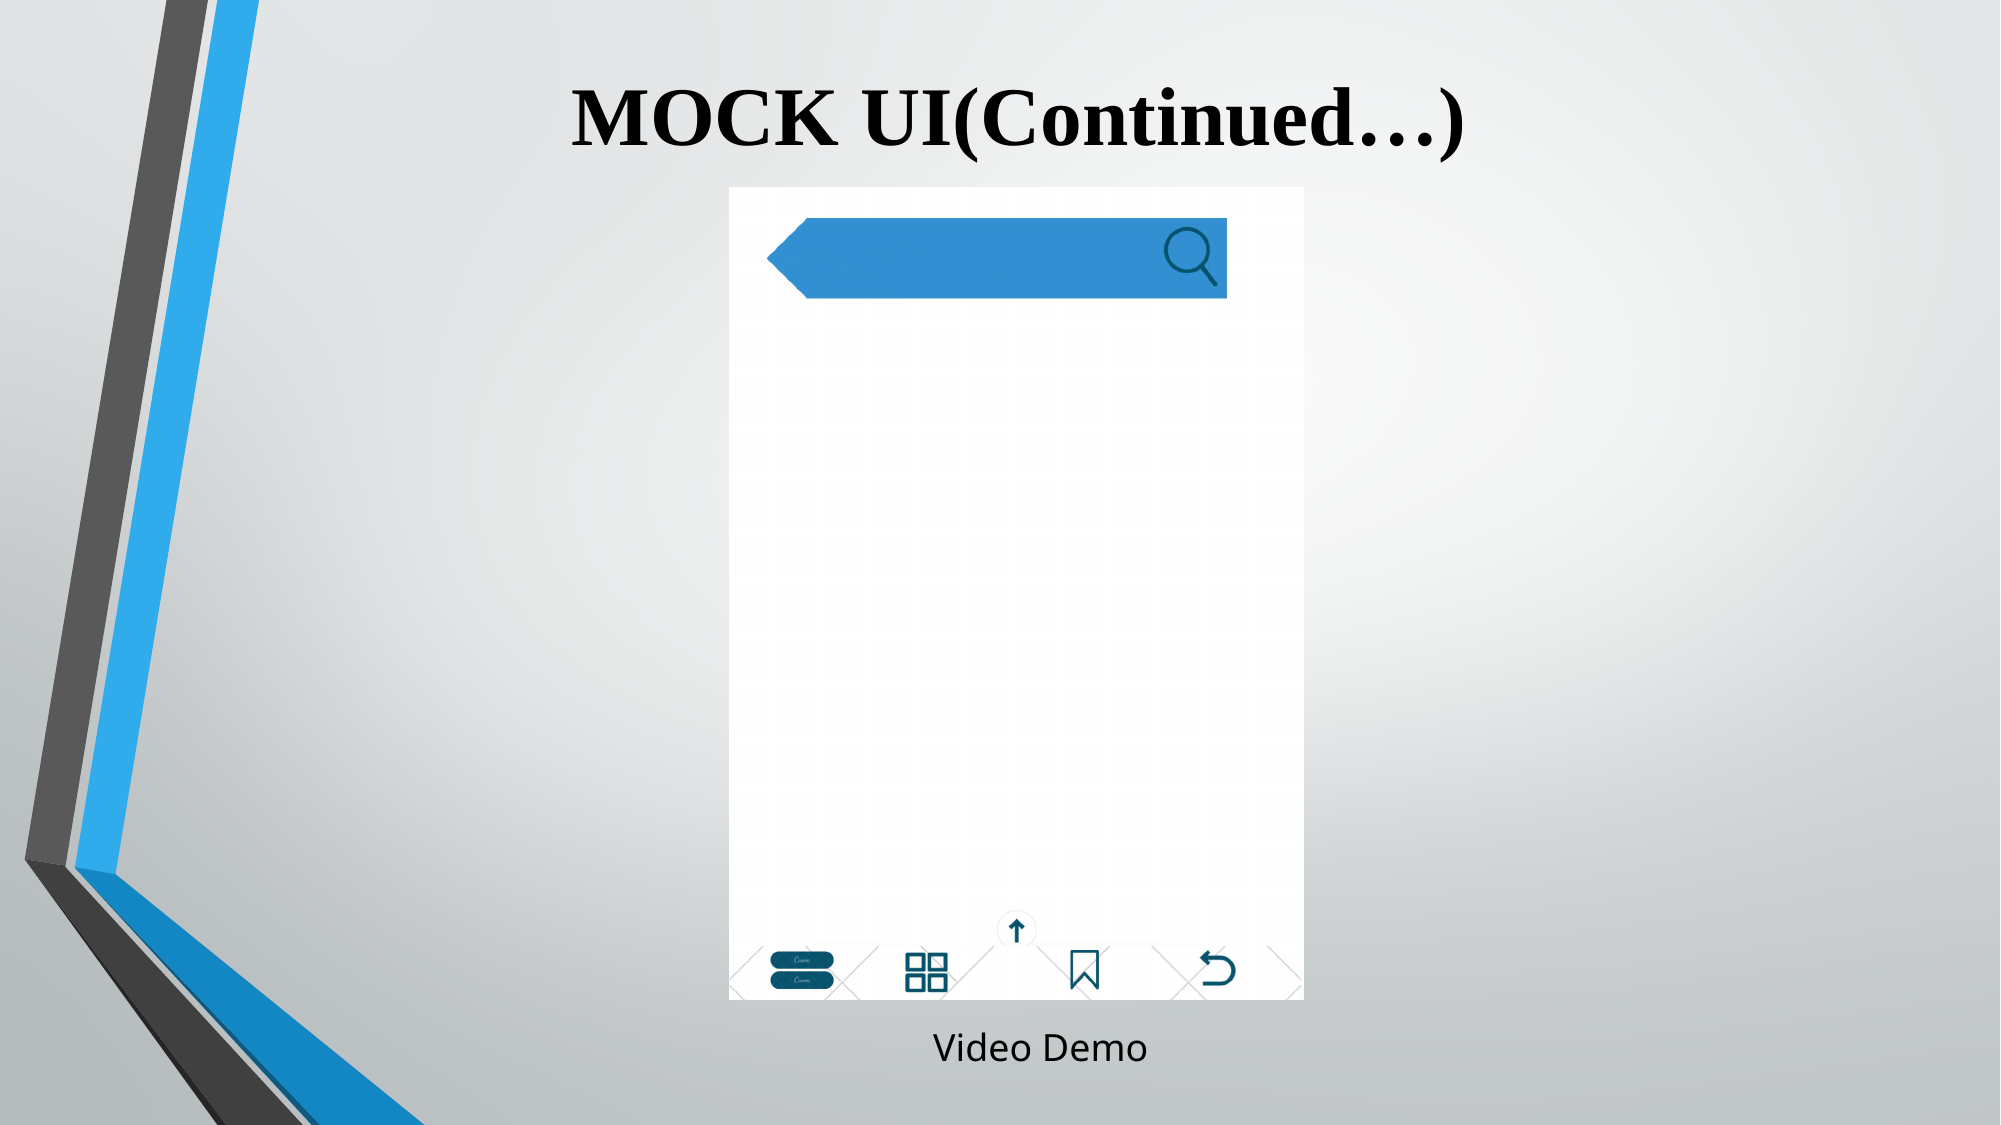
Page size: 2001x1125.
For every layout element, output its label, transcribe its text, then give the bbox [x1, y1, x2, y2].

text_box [728, 185, 1305, 1001]
text_box MOCK UI(Continued…) [557, 54, 1558, 170]
text_box Video Demo [859, 1016, 1173, 1076]
